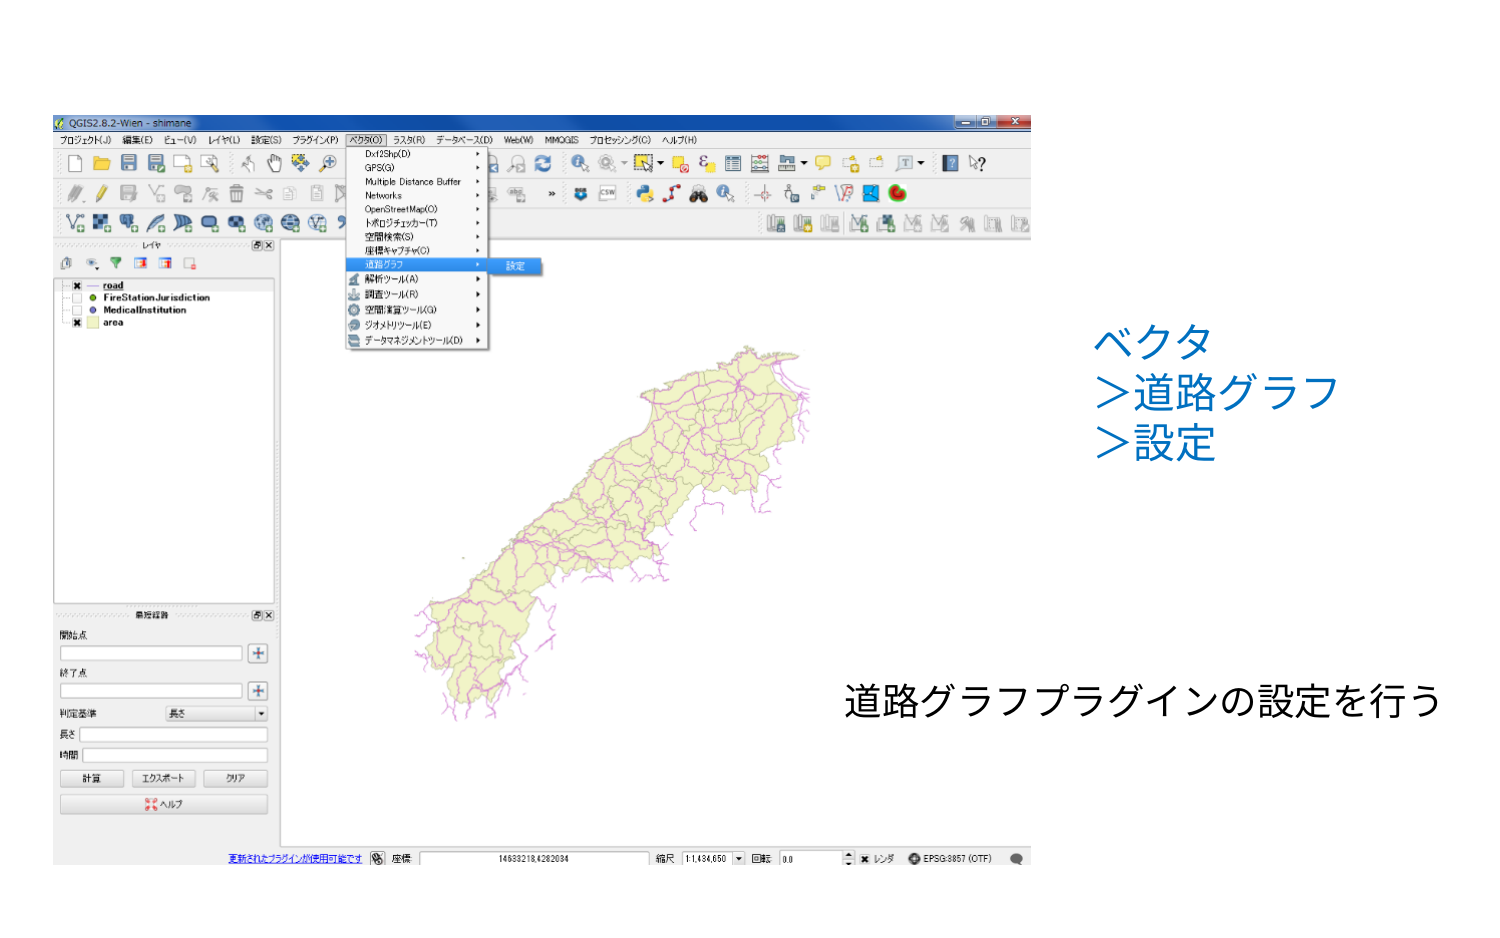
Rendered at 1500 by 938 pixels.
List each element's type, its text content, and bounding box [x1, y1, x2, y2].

text_box ベクタ ＞道路グラフ ＞設定 [1077, 309, 1358, 475]
picture [52, 115, 1031, 865]
text_box 道路グラフプラグインの設定を行う [1031, 671, 1460, 731]
